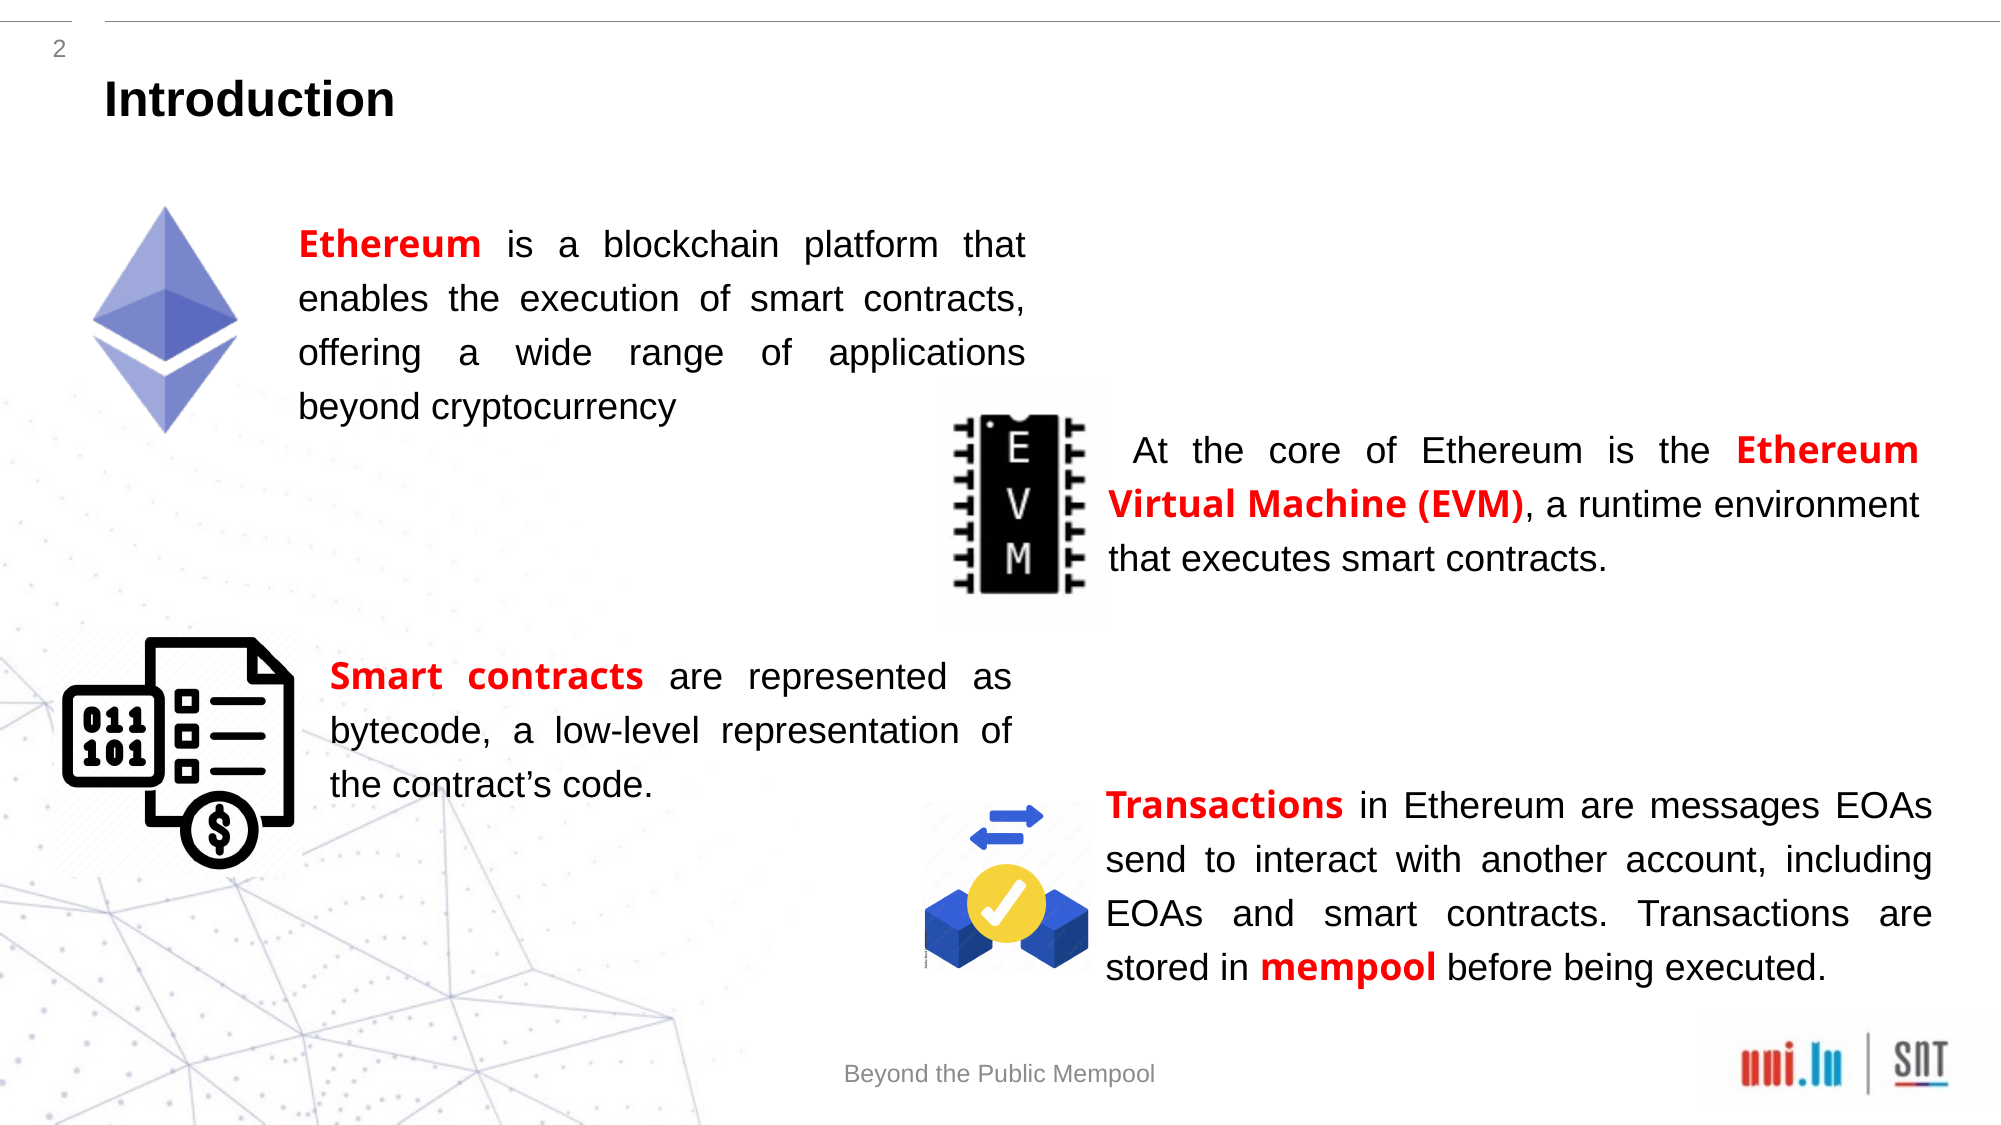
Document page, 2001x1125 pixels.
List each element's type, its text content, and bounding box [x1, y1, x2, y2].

text_box At the core of Ethereum is the Ethereum Virtual Machine (EVM), a runtime environment that executes smart contracts. [1106, 409, 1935, 587]
picture [922, 802, 1091, 971]
picture [936, 378, 1106, 630]
picture [0, 196, 900, 1125]
picture [1701, 1013, 2000, 1110]
title Introduction [89, 59, 1863, 141]
text_box Smart contracts are represented as bytecode, a low-level representation of the contract’s code. [314, 635, 1027, 813]
footer Beyond the Public Mempool [662, 1042, 1338, 1103]
text_box Ethereum is a blockchain platform that enables the execution of smart contracts, offering a wide range of applications beyond cryptocurrency [284, 203, 1041, 434]
text_box Transactions in Ethereum are messages EOAs send to interact with another account, including EOAs and smart contracts. Transactions are stored in mempool before being executed. [1090, 764, 1949, 996]
